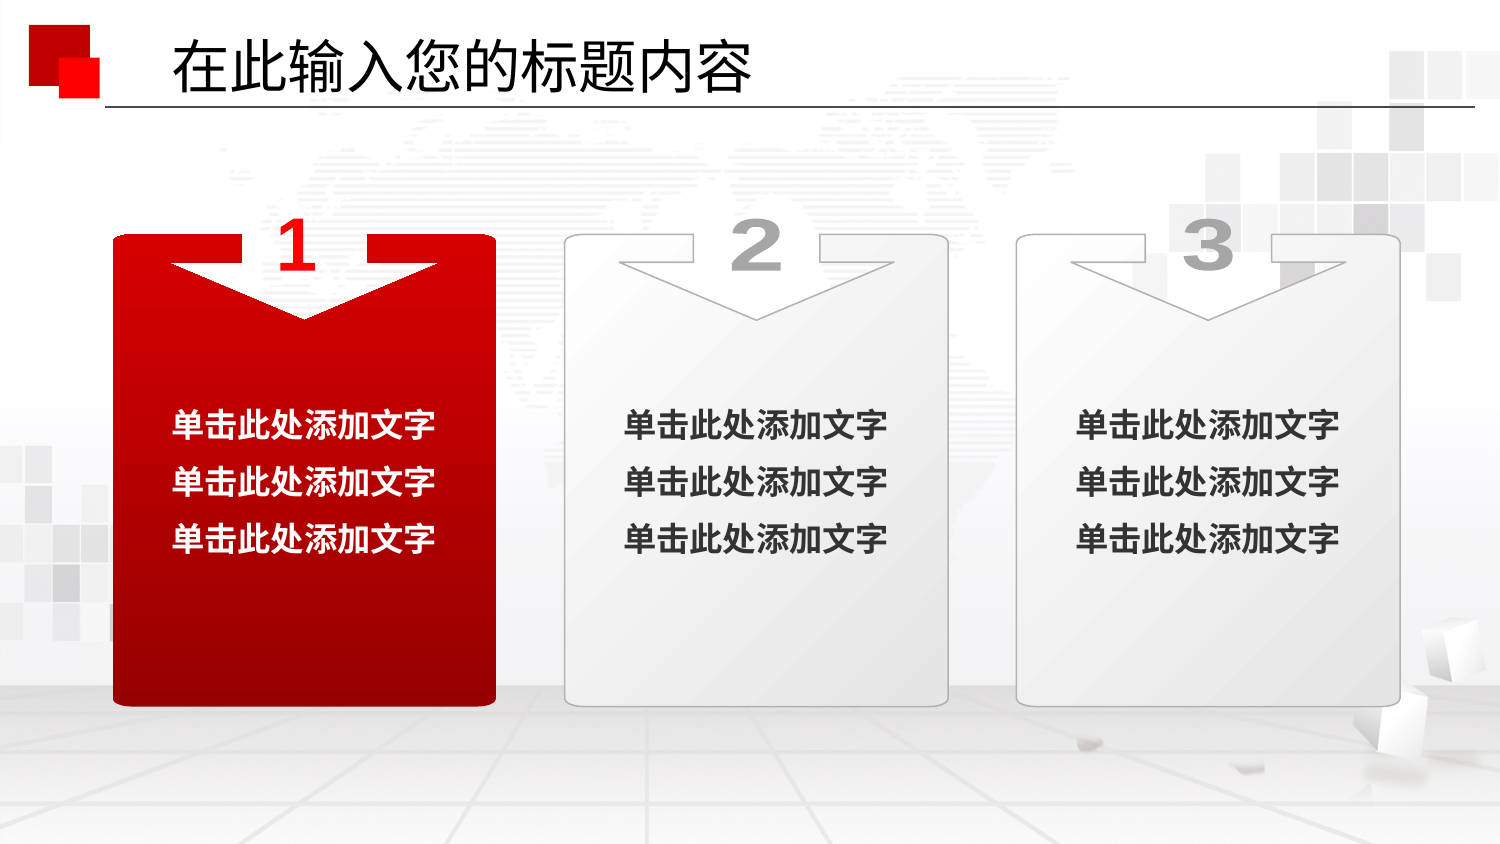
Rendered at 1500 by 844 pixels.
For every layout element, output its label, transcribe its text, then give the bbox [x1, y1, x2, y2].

text_box [112, 234, 497, 707]
text_box [564, 234, 949, 707]
text_box 单击此处添加文字 单击此处添加文字 单击此处添加文字 [140, 397, 468, 566]
text_box 在此输入您的标题内容 [156, 22, 793, 108]
text_box [1016, 234, 1401, 707]
text_box 单击此处添加文字 单击此处添加文字 单击此处添加文字 [592, 397, 920, 566]
picture [0, 0, 1500, 844]
text_box 单击此处添加文字 单击此处添加文字 单击此处添加文字 [1044, 397, 1372, 566]
